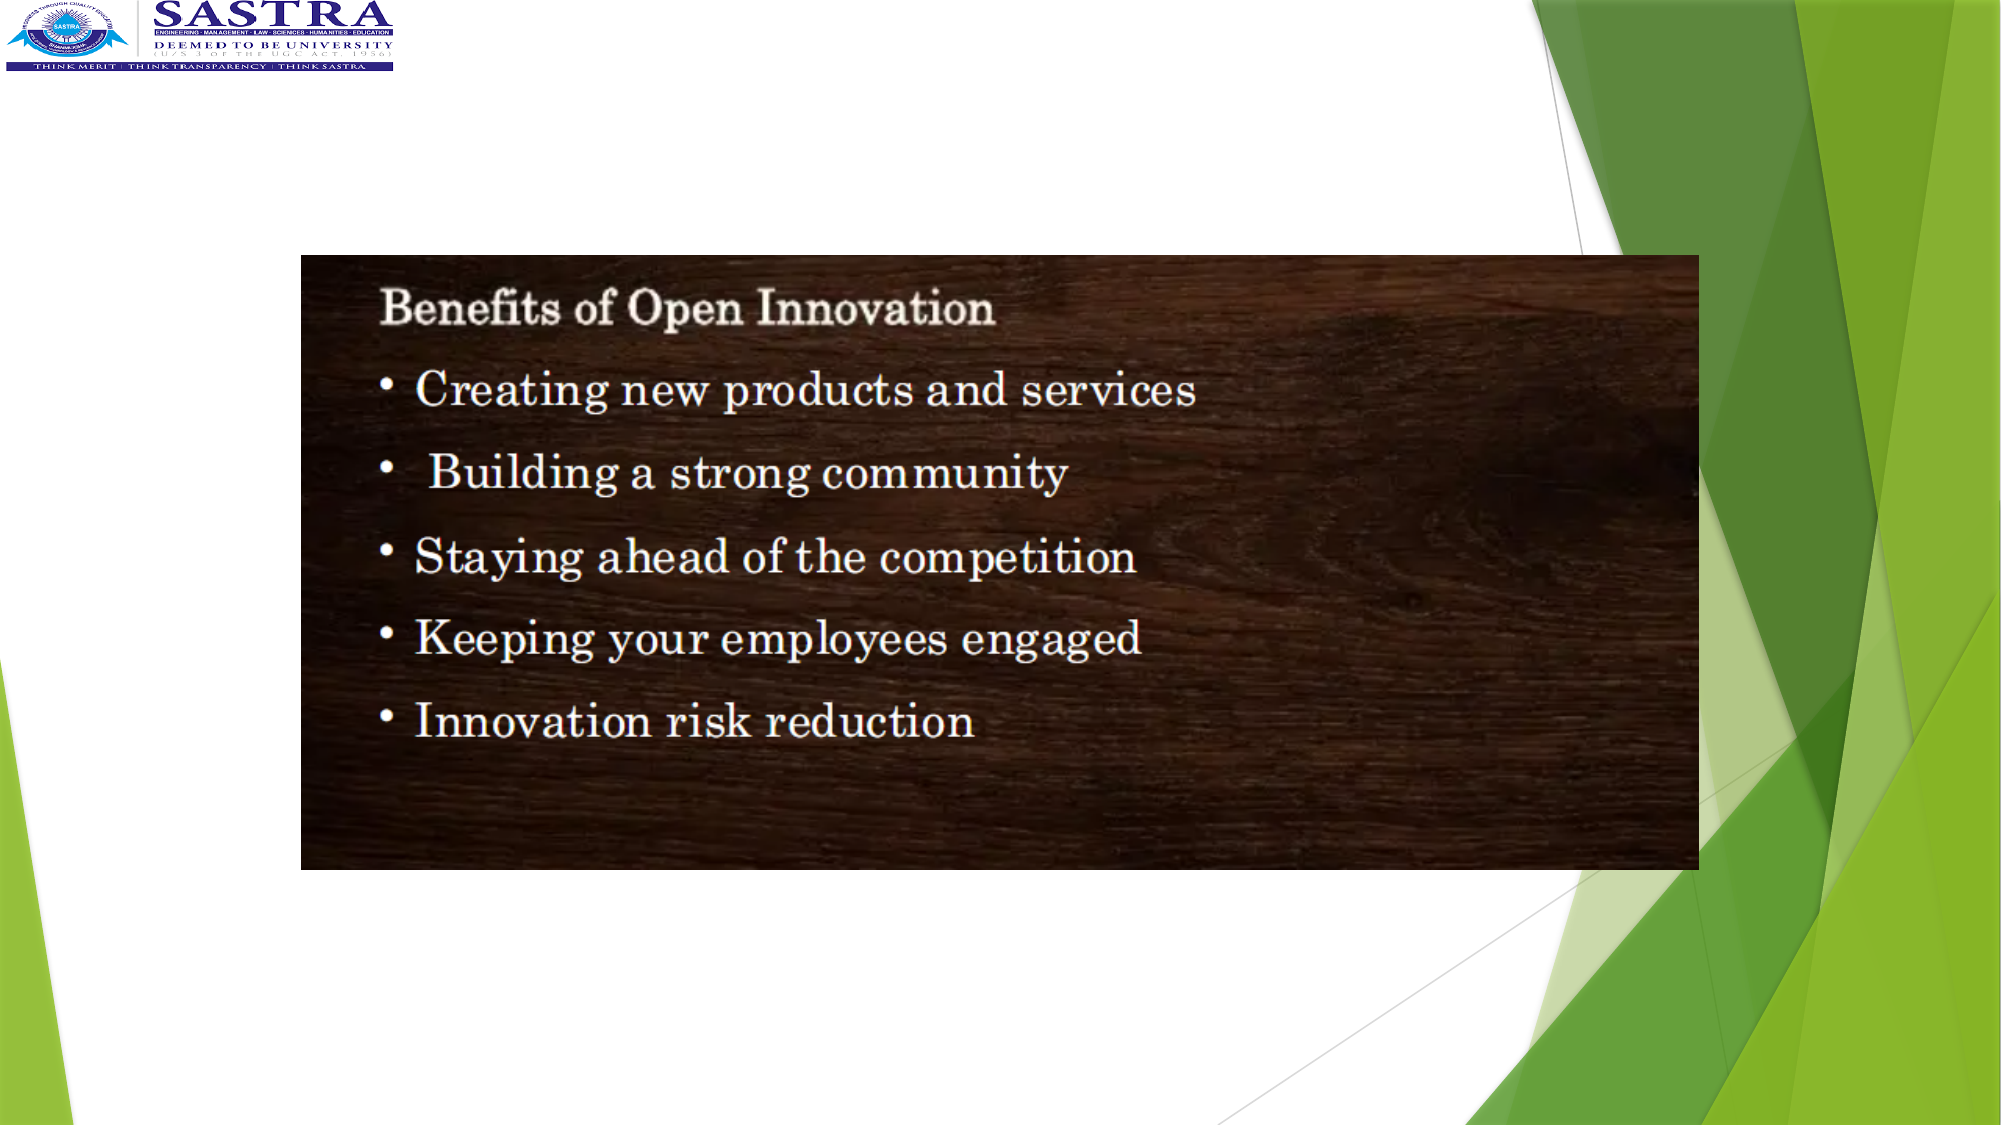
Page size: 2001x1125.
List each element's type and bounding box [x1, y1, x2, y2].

picture [0, 0, 401, 76]
picture [300, 254, 1700, 871]
